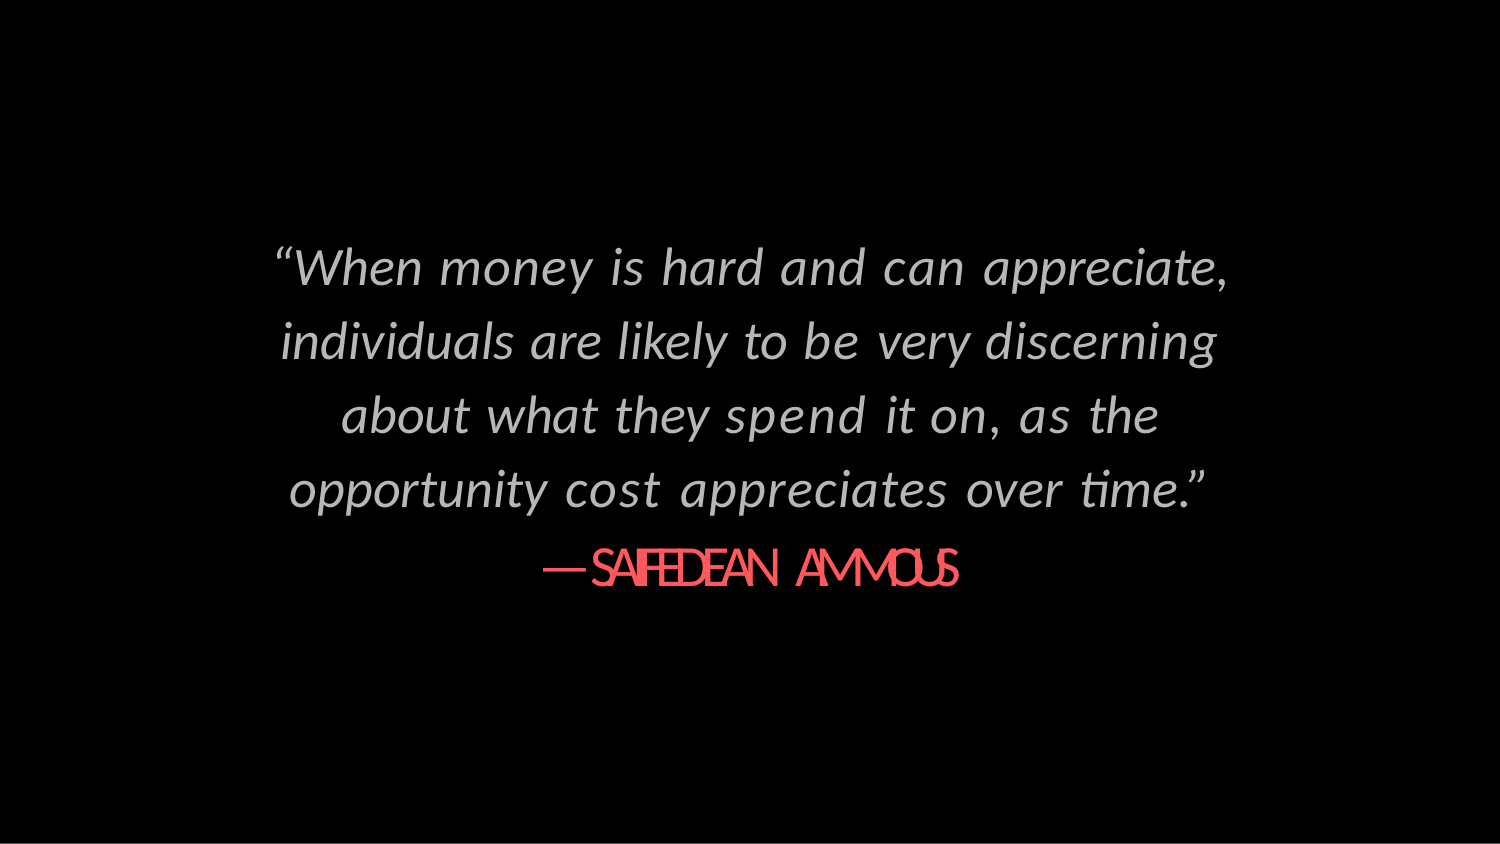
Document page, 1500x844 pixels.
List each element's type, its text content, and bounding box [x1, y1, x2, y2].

title “When money is hard and can appreciate, individuals are likely to be very discerning about what they spend it on, as the opportunity cost appreciates over time.” —SAIFEDEAN AMMOUS [259, 220, 1240, 599]
